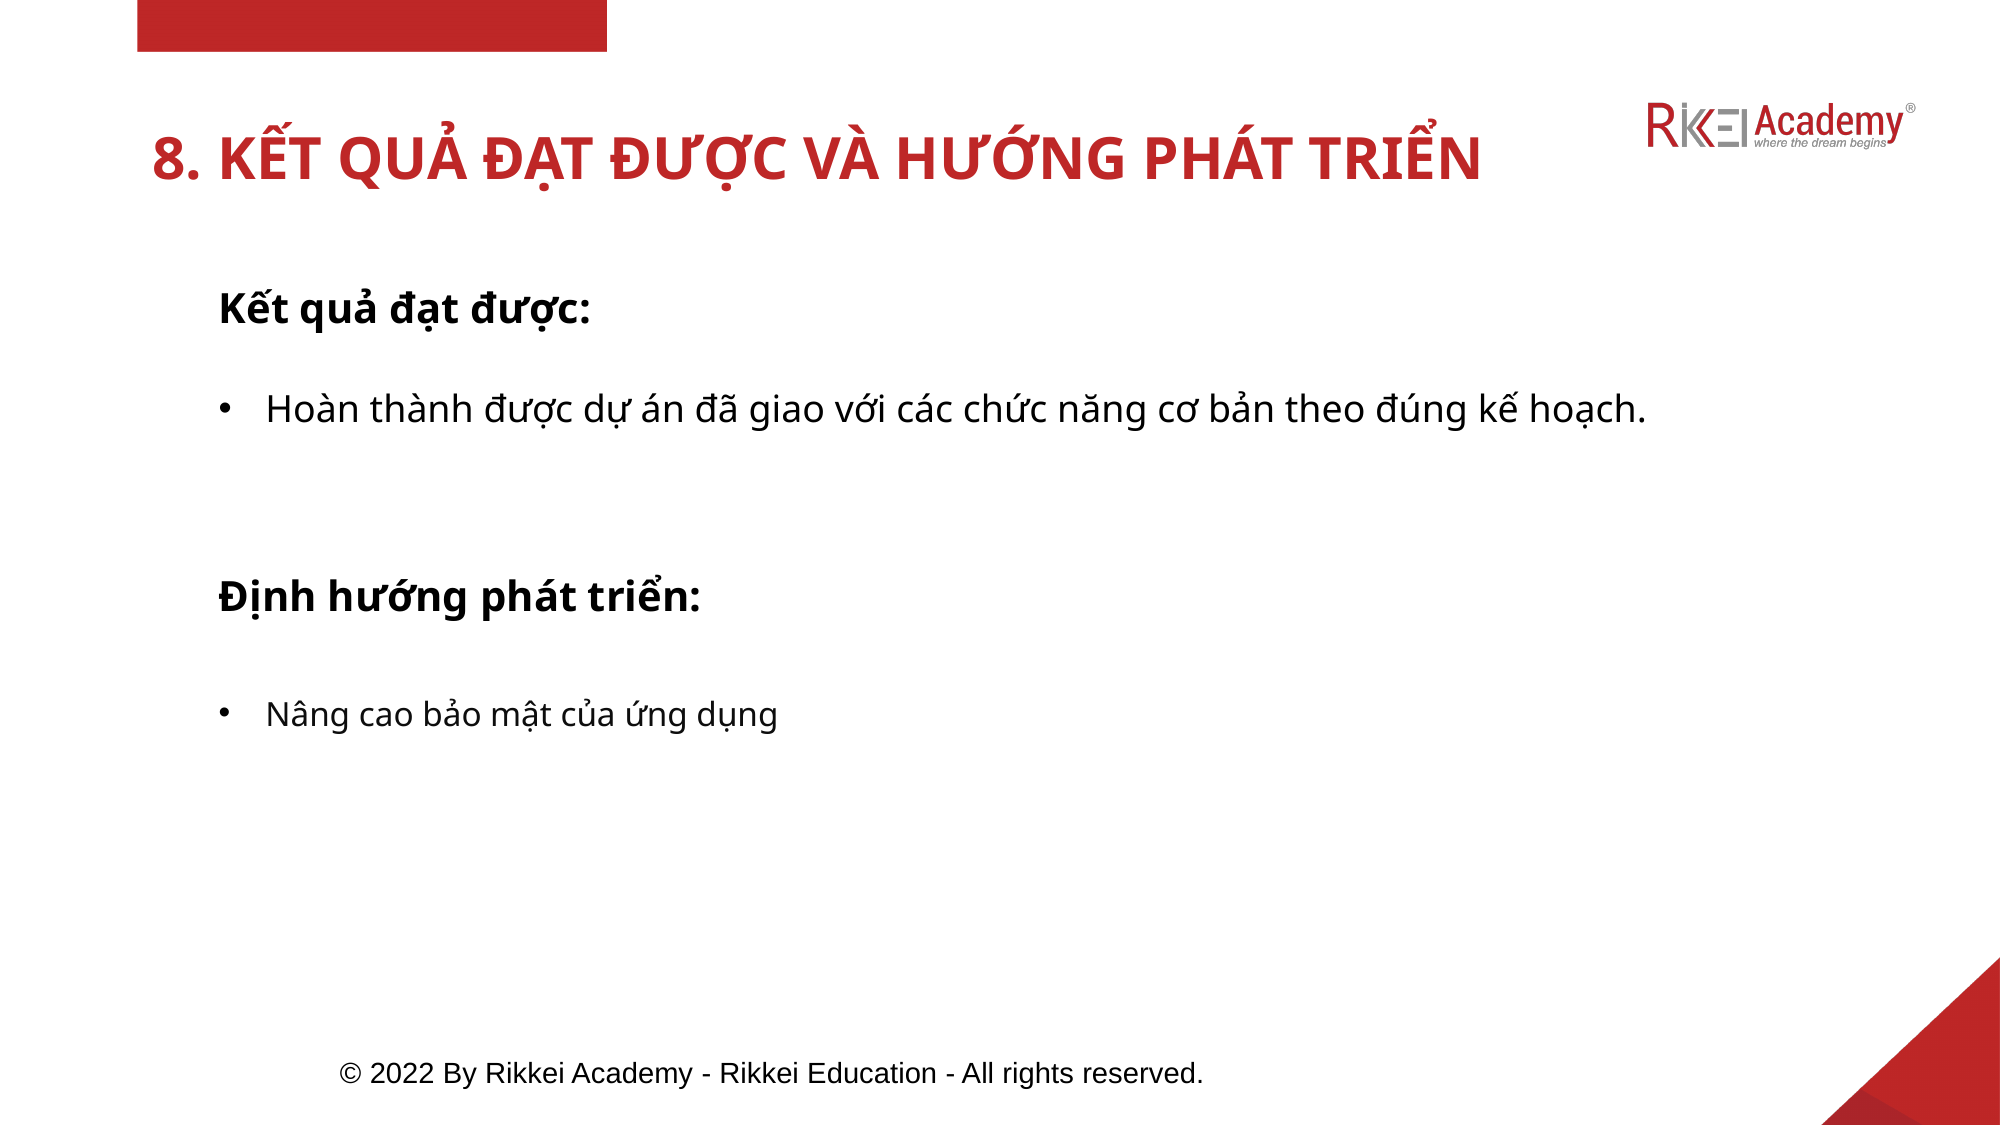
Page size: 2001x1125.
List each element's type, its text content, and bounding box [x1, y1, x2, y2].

title 8. KẾT QUẢ ĐẠT ĐƯỢC VÀ HƯỚNG PHÁT TRIỂN [137, 83, 1667, 239]
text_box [203, 274, 1958, 517]
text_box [203, 562, 1958, 892]
picture [1623, 53, 1929, 203]
picture [137, 0, 607, 52]
picture [1818, 957, 2000, 1125]
